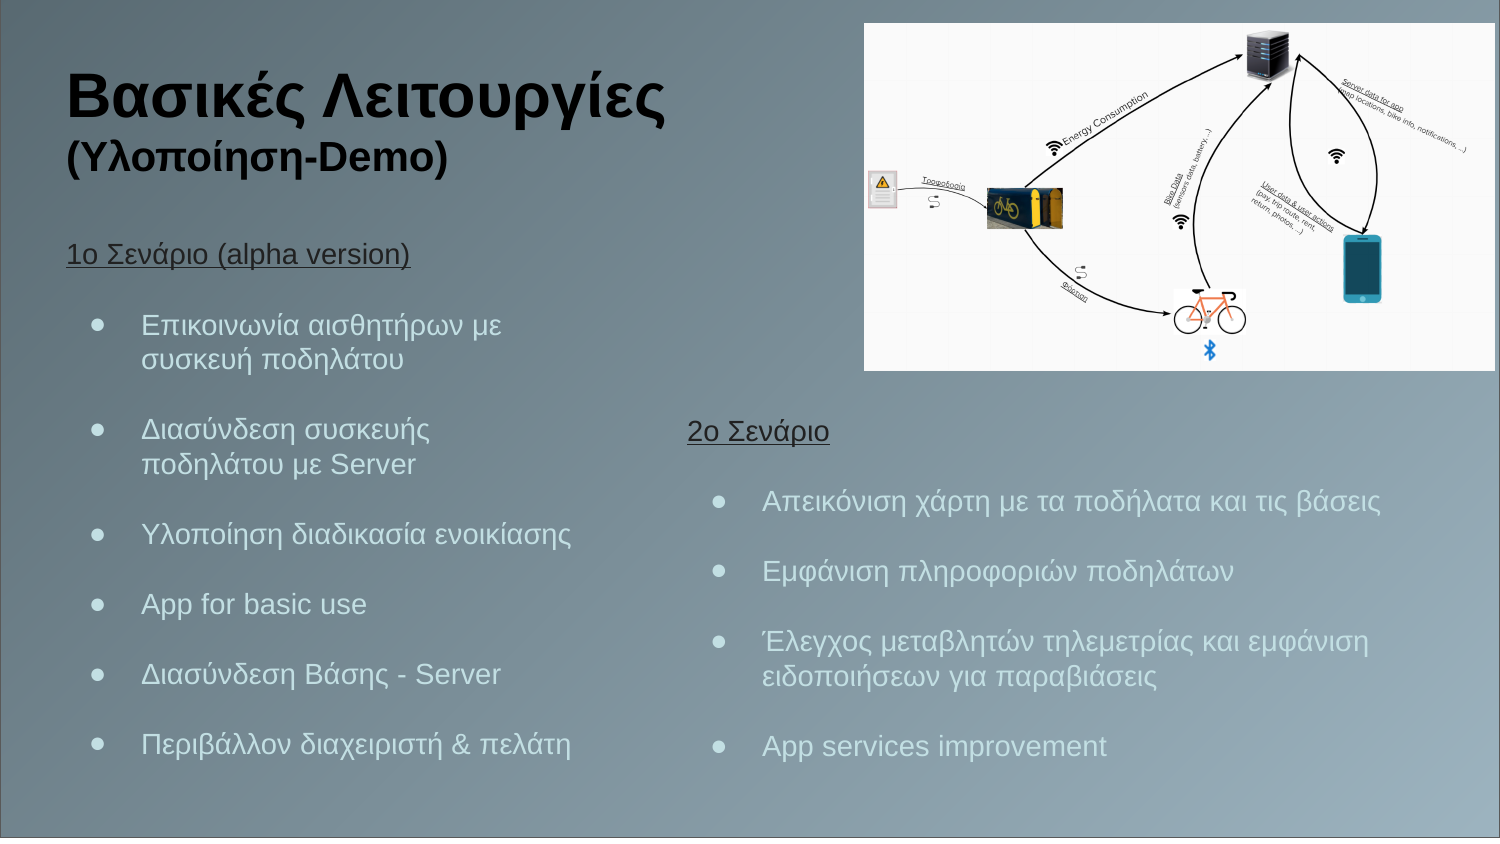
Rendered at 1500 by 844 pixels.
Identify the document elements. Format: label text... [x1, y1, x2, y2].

text_box 2ο Σενάριο Απεικόνιση χάρτη με τα ποδήλατα και τις βάσεις Εμφάνιση πληροφοριών ποδηλάτων Έλεγχος μεταβλητών τηλεμετρίας και εμφάνιση ειδοποιήσεων για παραβιάσεις App services improvement [672, 397, 1500, 778]
picture [863, 23, 1495, 371]
text_box [0, 0, 1500, 838]
text_box Βασικές Λειτουργίες (Υλοποίηση-Demo) [51, 39, 858, 188]
text_box 1ο Σενάριο (alpha version) Επικοινωνία αισθητήρων με συσκευή ποδηλάτου Διασύνδεση συσκευής ποδηλάτου με Server Υλοποίηση διαδικασία ενοικίασης App for basic use Διασύνδεση Βάσης - Server Περιβάλλον διαχειριστή & πελάτη [51, 220, 591, 776]
